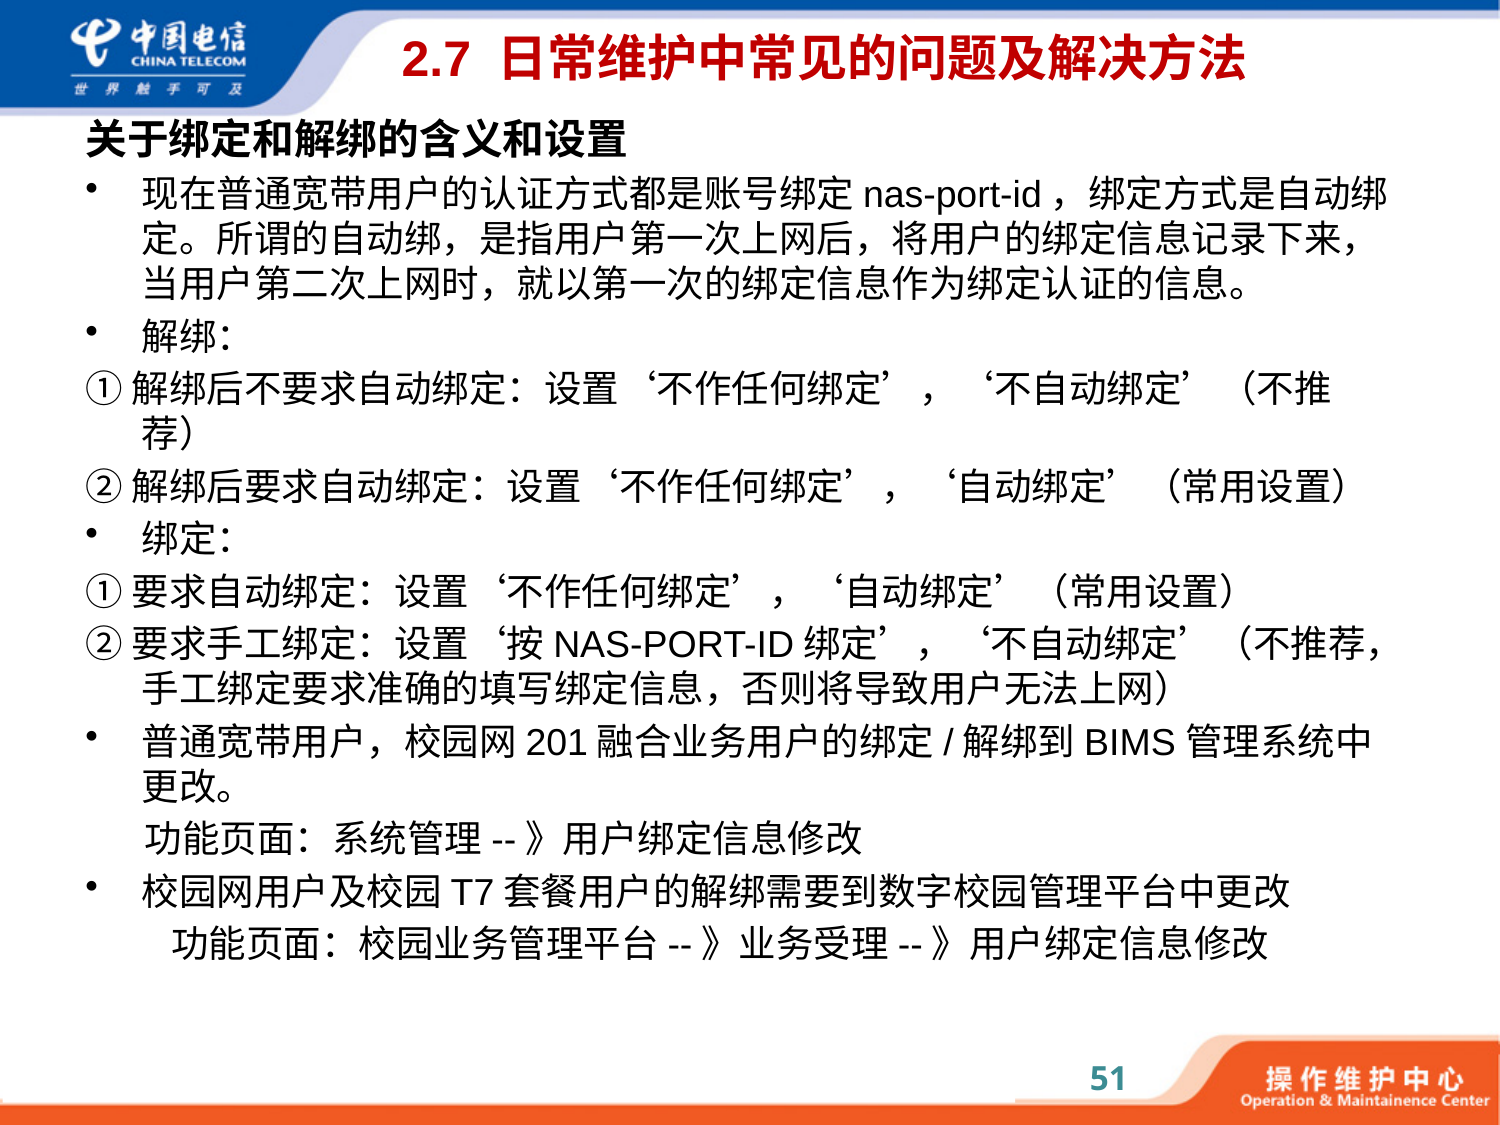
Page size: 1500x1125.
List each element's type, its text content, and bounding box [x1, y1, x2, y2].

title 2.7 日常维护中常见的问题及解决方法 [386, 0, 1401, 105]
picture [0, 0, 1500, 1125]
list 关于绑定和解绑的含义和设置 现在普通宽带用户的认证方式都是账号绑定nas-port-id，绑定方式是自动绑定。所谓的自动绑，是指用户第一次上网后，将用户的绑定信息记录下来，当用户第二次上网时，就以第一次的绑定信息作为绑定认证的信息。 解绑： ①解绑后不要求自动绑定：设置‘不作任何绑定’，‘不自动绑定’（不推荐） ②解绑后要求自动绑定：设置‘不作任何绑定’，‘自动绑定’（常用设置） 绑定： ①要求自动绑定：设置‘不作任何绑定’，‘自动绑定’（常用设置） ②要求手工绑定：设置‘按NAS-PORT-ID绑定’，‘不自动绑定’（不推荐，手工绑定要求准确的填写绑定信息，否则将导致用户无法上网） 普通宽带用户，校园网201融合业务用户的绑定/解绑到BIMS管理系统中更改。 功能页面：系统管理--》用户绑定信息修改 校园网用户及校园T7套餐用户的解绑需要到数字校园管理平台中更改 功能页面：校园业务管理平台--》业务受理--》用户绑定信息修改 [70, 105, 1421, 1091]
